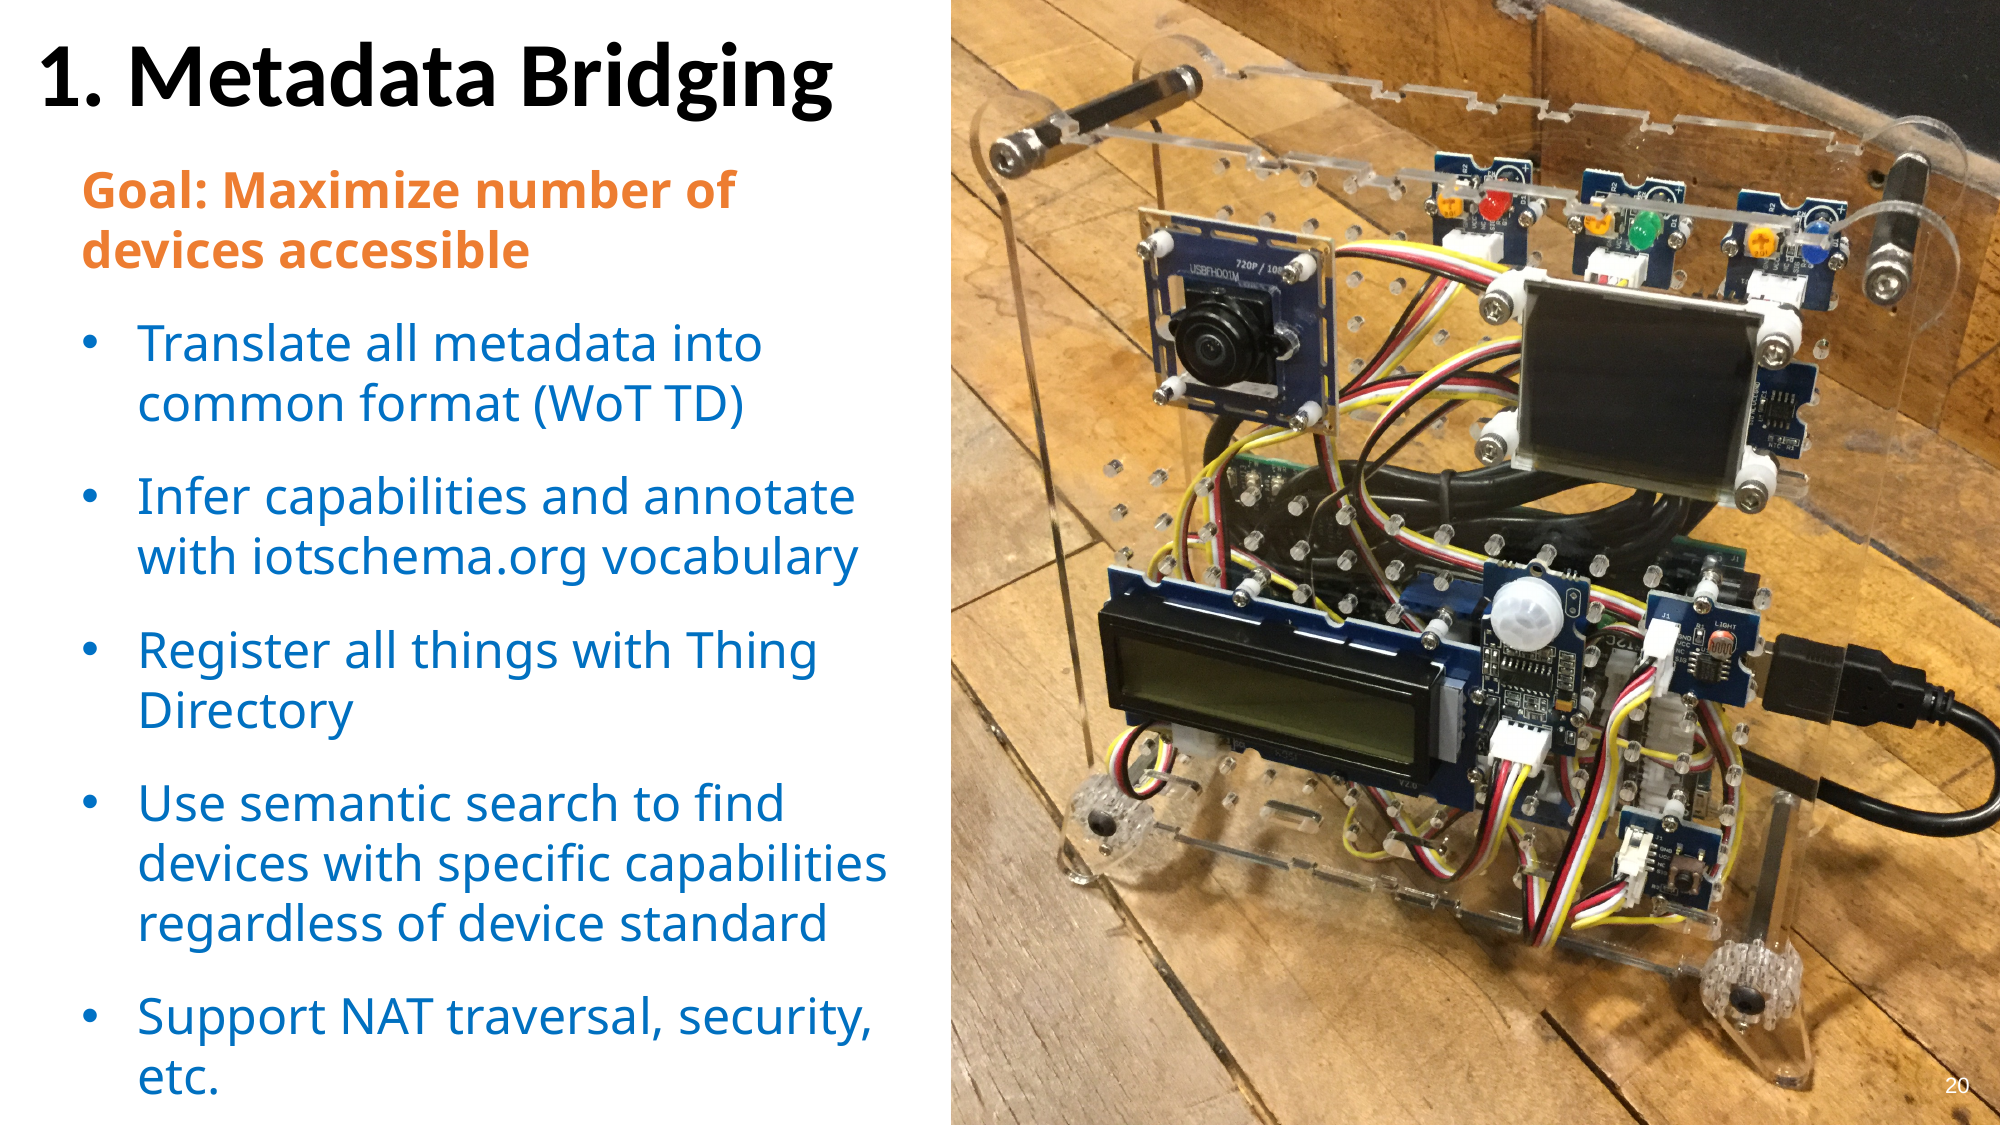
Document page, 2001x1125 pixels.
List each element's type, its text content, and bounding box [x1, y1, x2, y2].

title 1. Metadata Bridging [20, 0, 951, 190]
picture [951, 0, 2000, 1125]
text_box Goal: Maximize number of devices accessible Translate all metadata into common format (WoT TD) Infer capabilities and annotate with iotschema.org vocabulary Register all things with Thing Directory Use semantic search to find devices with specific capabilities regardless of device standard Support NAT traversal, security, etc. [66, 143, 921, 1100]
